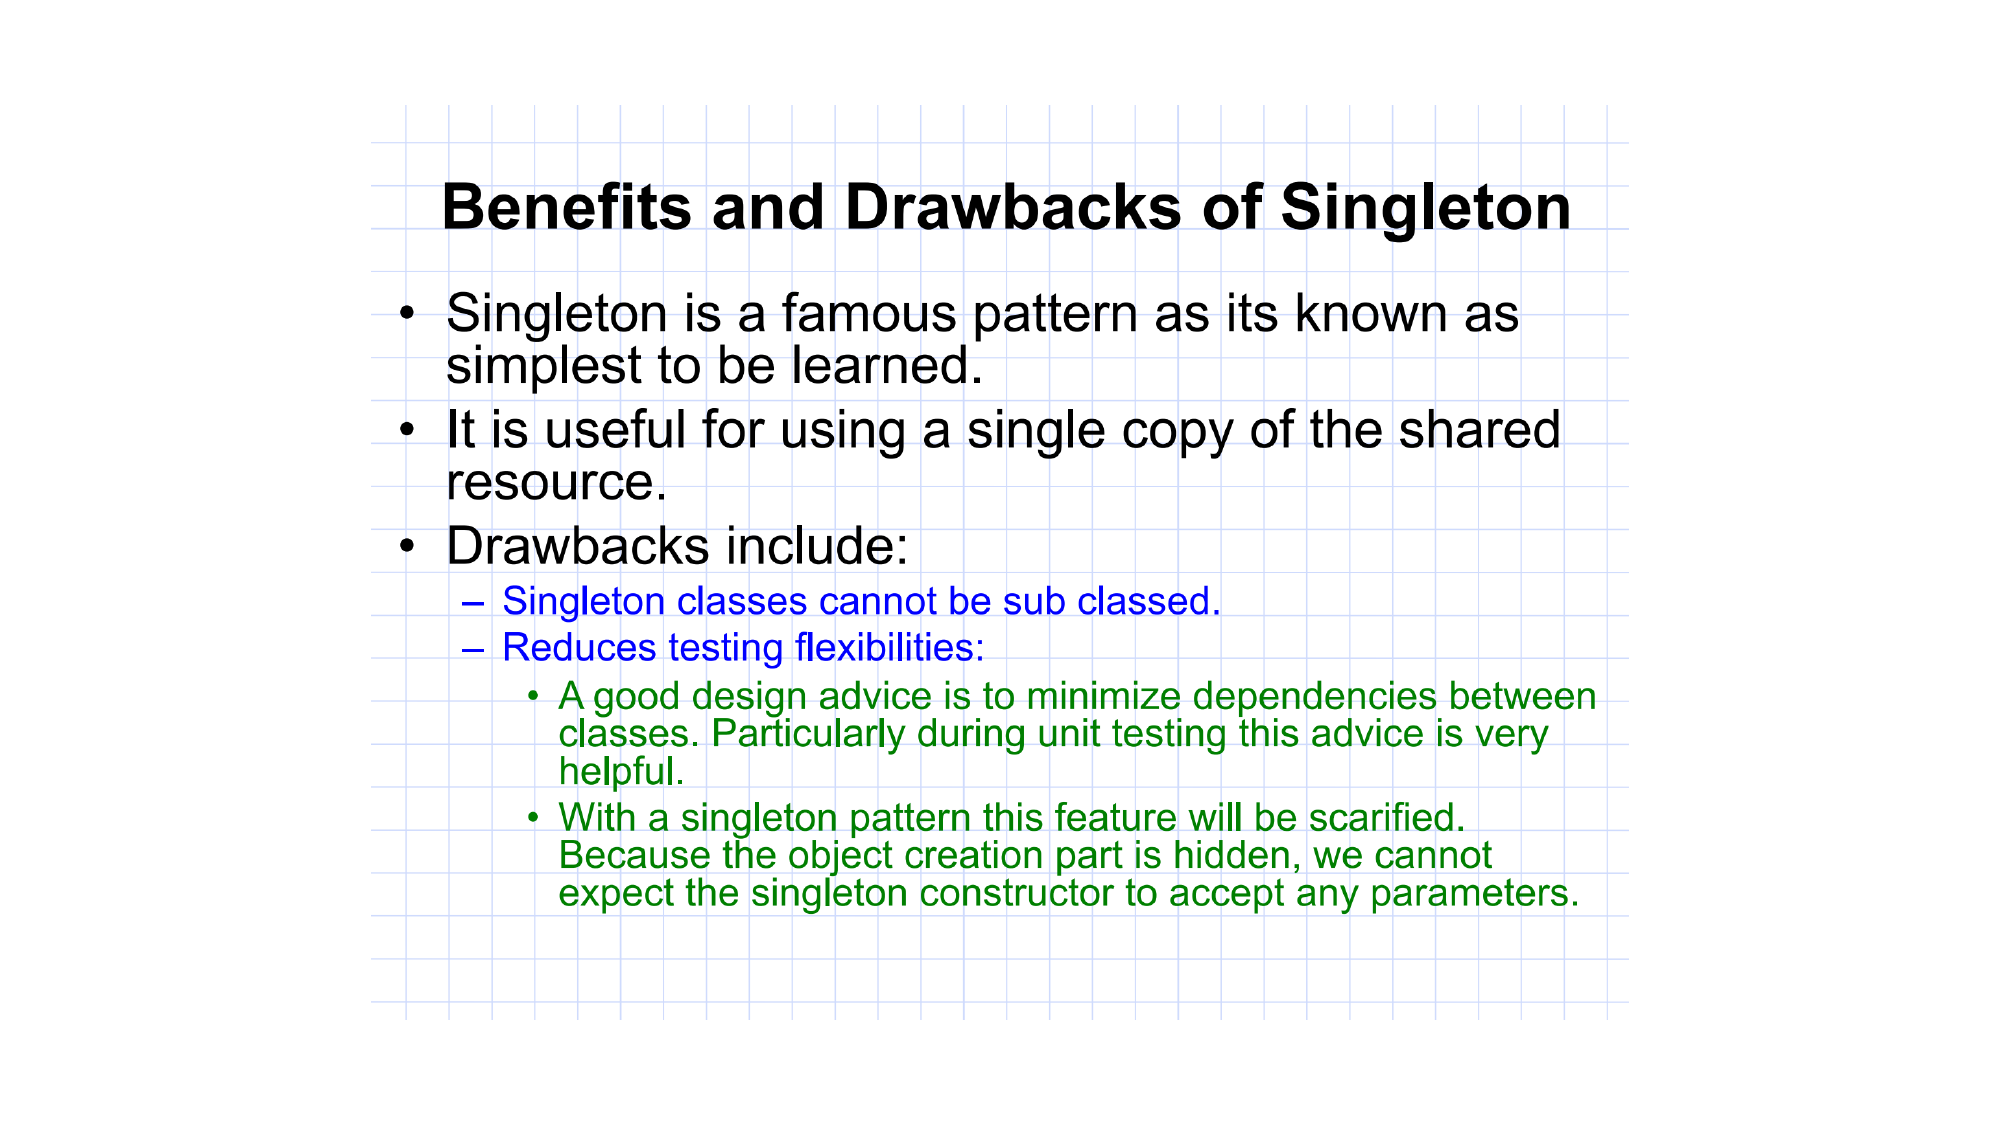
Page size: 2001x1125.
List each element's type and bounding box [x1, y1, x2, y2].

list [371, 104, 1629, 1020]
